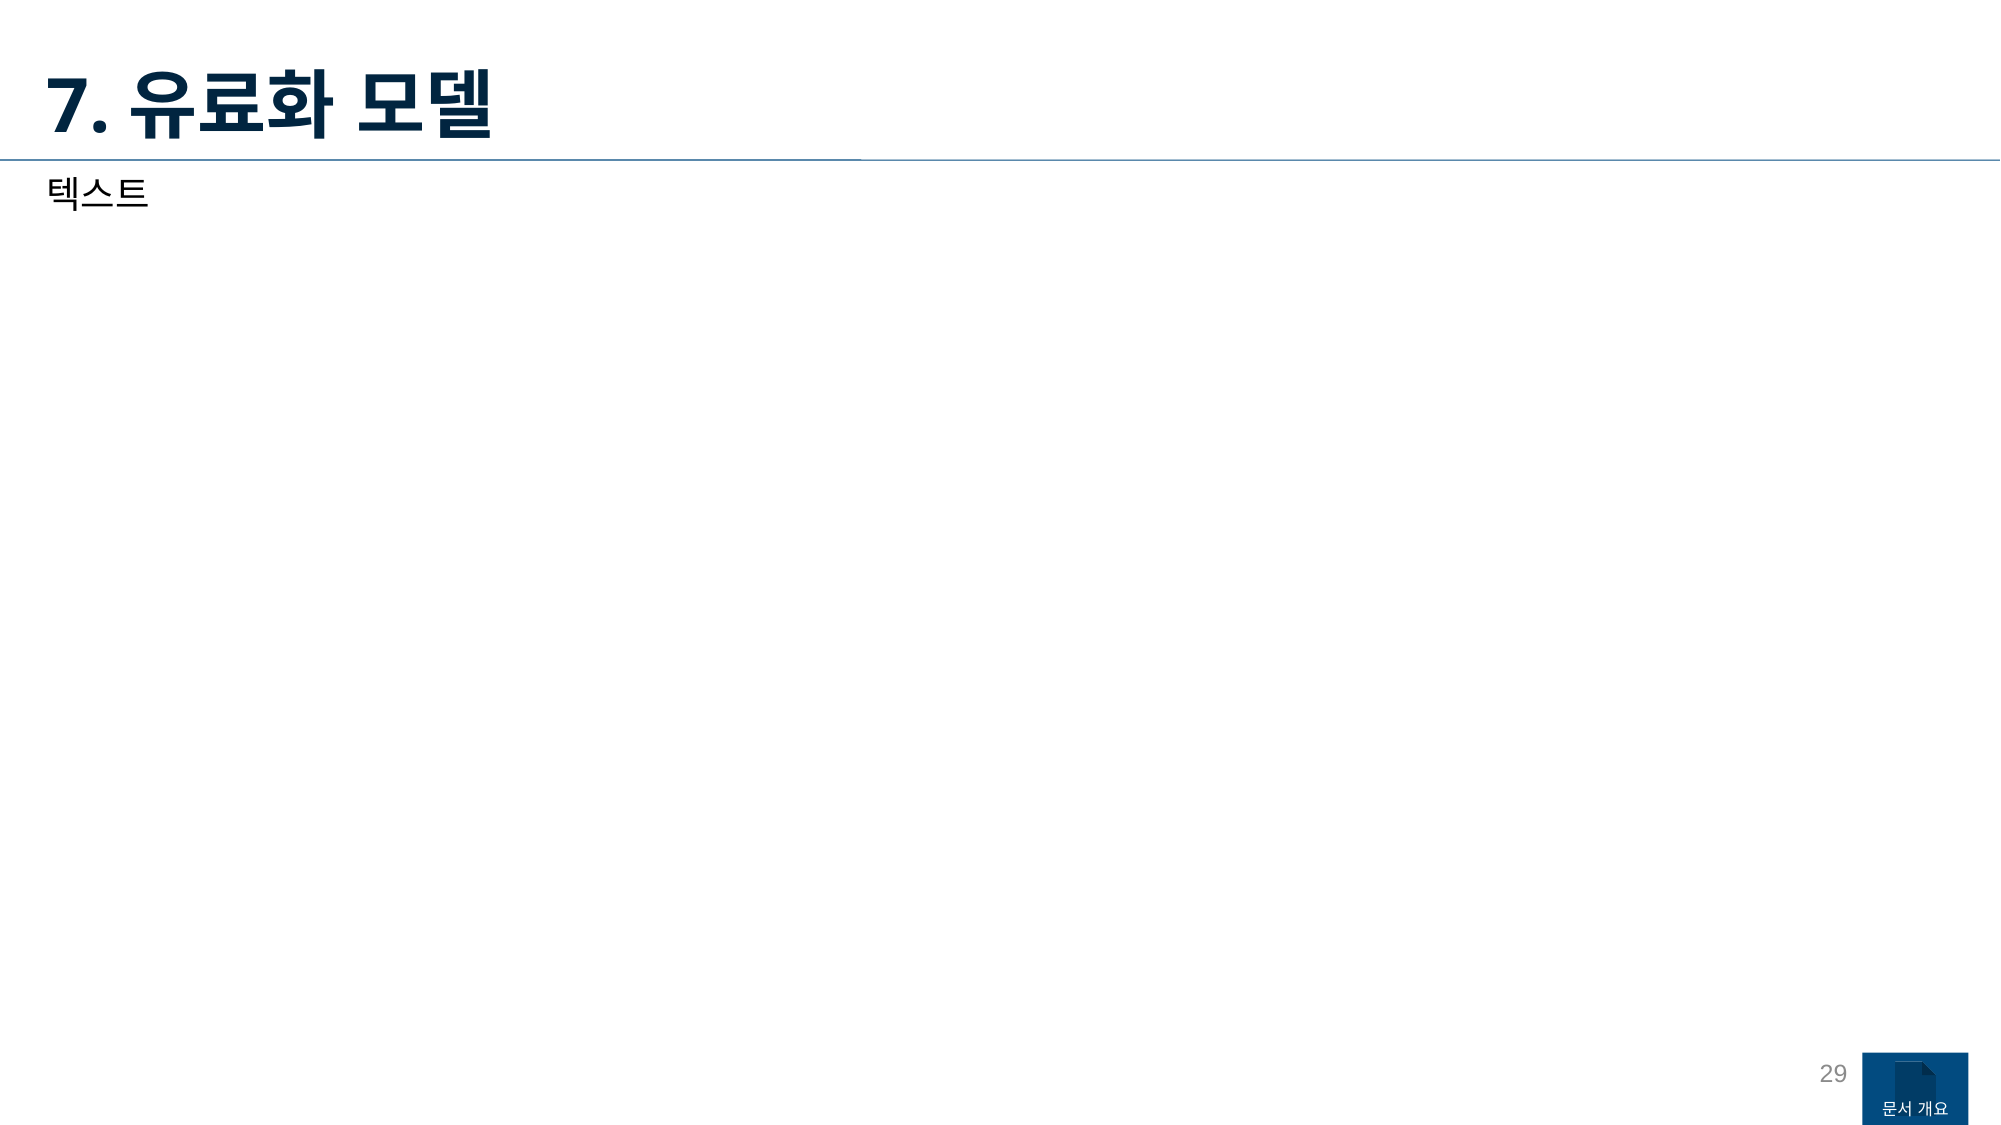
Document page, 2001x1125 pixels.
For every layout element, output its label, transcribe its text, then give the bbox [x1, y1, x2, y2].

text_box 7.유료화 모델 [31, 50, 650, 155]
text_box 문서 개요 [1861, 1052, 1970, 1125]
text_box 텍스트 [31, 161, 1969, 224]
slide_number 29 [1412, 1042, 1863, 1103]
